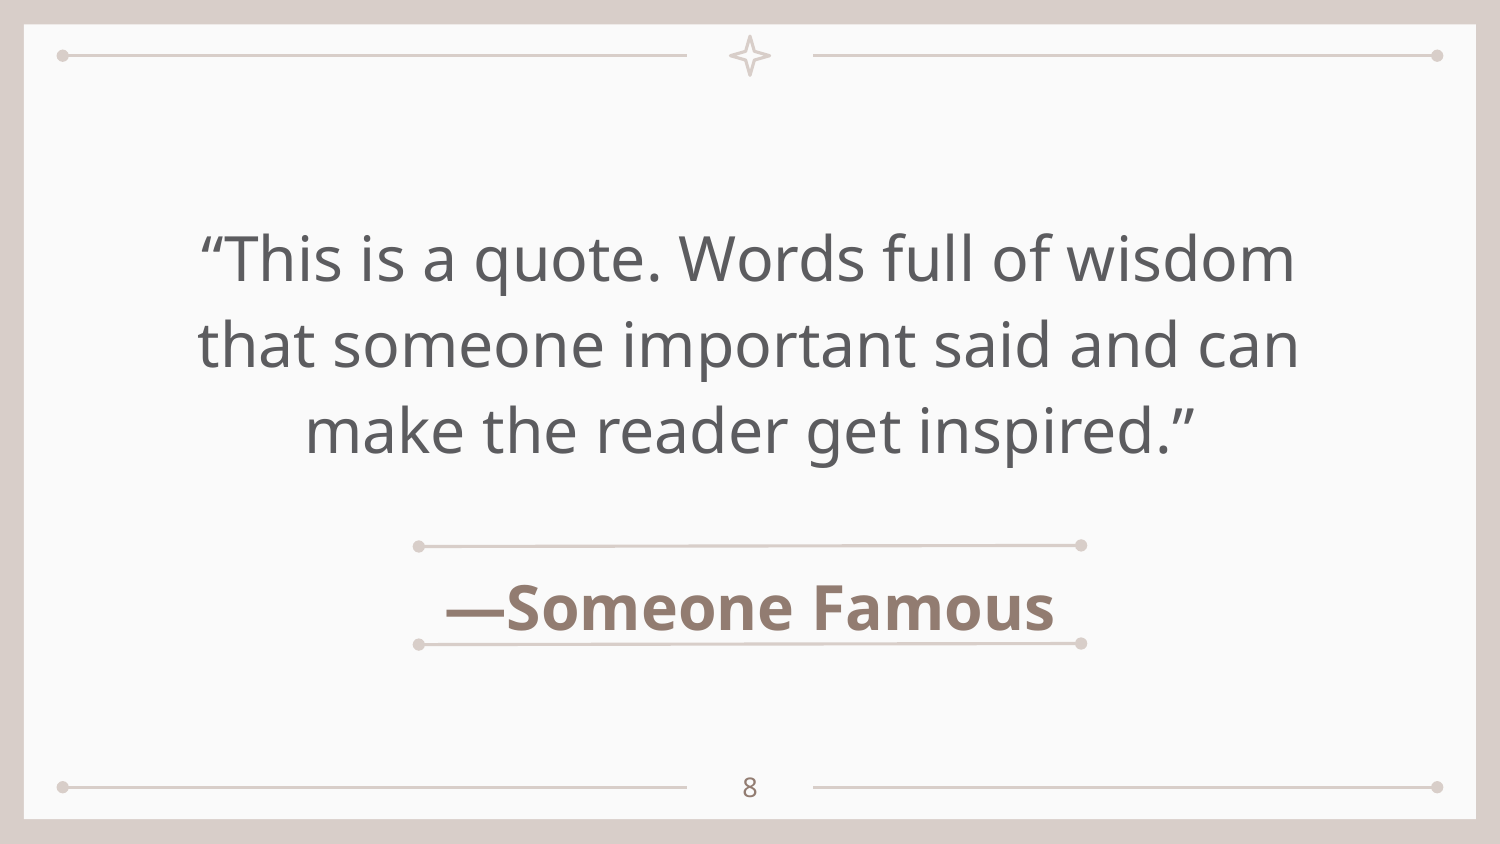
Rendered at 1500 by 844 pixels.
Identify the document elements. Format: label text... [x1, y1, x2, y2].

title —Someone Famous [158, 554, 1342, 644]
slide_number 8 [705, 755, 795, 810]
subtitle “This is a quote. Words full of wisdom that someone important said and can make the reader get inspired.” [159, 215, 1341, 458]
